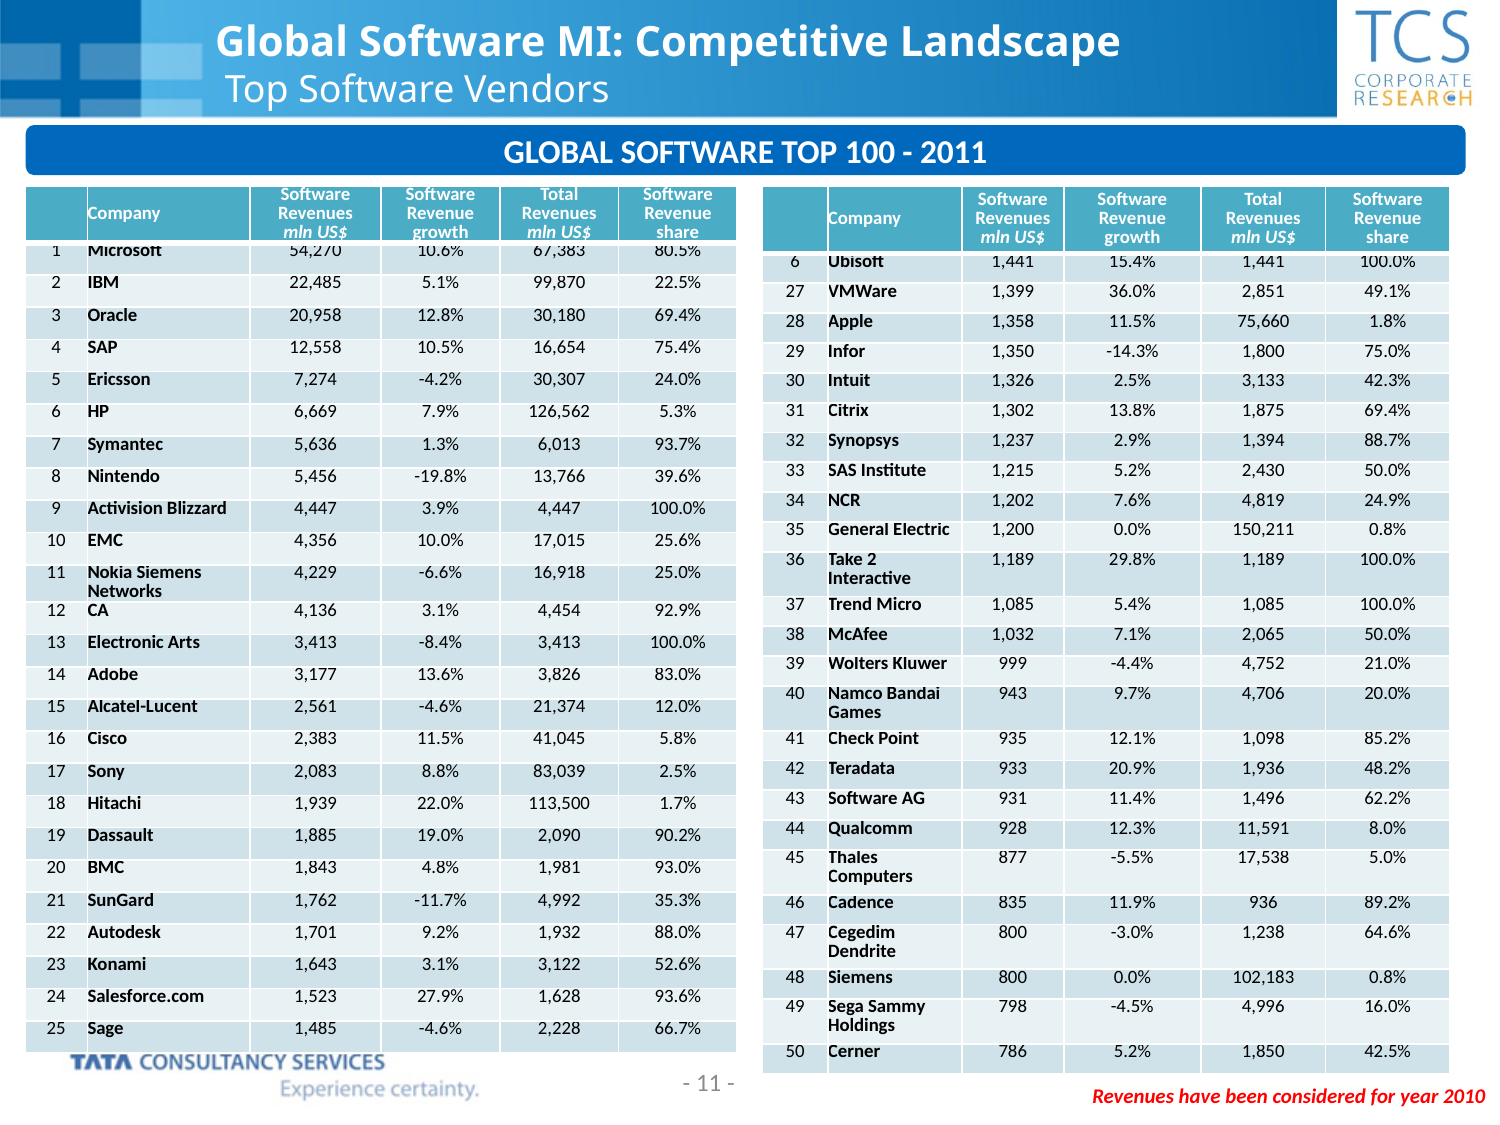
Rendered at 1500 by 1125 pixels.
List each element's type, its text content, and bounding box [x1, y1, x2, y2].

table_cell 1,762 [251, 893, 380, 923]
table_cell 12.3% [1065, 821, 1200, 849]
table_cell 35 [763, 523, 827, 551]
table_cell 1.7% [619, 796, 736, 827]
table_cell 12,558 [251, 340, 380, 371]
table_cell 7.6% [1065, 493, 1200, 521]
table_cell 6 [763, 256, 827, 282]
table_cell 23 [26, 957, 87, 988]
table_cell 4,992 [501, 893, 618, 923]
table_cell 18 [26, 796, 87, 827]
table_cell 1,085 [1202, 597, 1325, 625]
table_cell 11.5% [382, 732, 499, 762]
table_cell Take 2 Interactive [829, 553, 961, 596]
table_cell 21 [26, 893, 87, 923]
table_cell 30,307 [501, 372, 618, 403]
text_box - 11 - [650, 1062, 750, 1100]
table_cell 99,870 [501, 276, 618, 306]
table_cell 4,447 [251, 501, 380, 532]
table_cell 2,383 [251, 732, 380, 762]
table_cell 4 [26, 340, 87, 371]
table_cell 13,766 [501, 469, 618, 499]
table_cell Electronic Arts [88, 635, 249, 666]
table_cell 37 [763, 597, 827, 625]
table_cell 6,669 [251, 405, 380, 435]
table_cell 1,238 [1202, 925, 1325, 968]
table_cell 1,800 [1202, 344, 1325, 372]
table_header Software Revenue growth [382, 187, 499, 240]
table_cell NCR [829, 493, 961, 521]
table_cell 7,274 [251, 372, 380, 403]
table_cell 10.5% [382, 340, 499, 371]
table_cell 3,133 [1202, 374, 1325, 402]
table_cell 7.1% [1065, 627, 1200, 655]
table_cell General Electric [829, 523, 961, 551]
table_cell 5.2% [1065, 1045, 1200, 1073]
table_header Software Revenue share [619, 187, 736, 240]
table_header Software Revenue share [1326, 187, 1449, 251]
table_cell 36 [763, 553, 827, 596]
table_cell HP [88, 405, 249, 435]
table_cell 1,215 [963, 463, 1063, 491]
table_cell 49.1% [1326, 284, 1449, 312]
table_cell 20.0% [1326, 687, 1449, 730]
table_cell 47 [763, 925, 827, 968]
table_cell 4,454 [501, 603, 618, 634]
table_cell 22 [26, 925, 87, 955]
table_cell 32 [763, 433, 827, 461]
table_cell 25 [26, 1022, 87, 1052]
table_cell 1,441 [963, 256, 1063, 282]
table_cell 29 [763, 344, 827, 372]
table_cell 4,447 [501, 501, 618, 532]
table_cell 1,302 [963, 404, 1063, 432]
table_cell 27 [763, 284, 827, 312]
table_cell Wolters Kluwer [829, 657, 961, 685]
table_cell 13 [26, 635, 87, 666]
table_cell 42.5% [1326, 1045, 1449, 1073]
table_cell 80.5% [619, 246, 736, 274]
table_cell 943 [963, 687, 1063, 730]
table_cell 39 [763, 657, 827, 685]
table_cell 54,270 [251, 246, 380, 274]
table_cell 1.3% [382, 437, 499, 467]
table_cell 11.4% [1065, 791, 1200, 819]
table_cell 49 [763, 1000, 827, 1043]
table_cell 2 [26, 276, 87, 306]
table_cell 0.8% [1326, 523, 1449, 551]
table_header Software Revenues mln US$ [251, 187, 380, 240]
table_cell 2,065 [1202, 627, 1325, 655]
table_cell 931 [963, 791, 1063, 819]
table_cell 1,237 [963, 433, 1063, 461]
table_cell 5.0% [1326, 851, 1449, 894]
table_cell -19.8% [382, 469, 499, 499]
table_cell 42.3% [1326, 374, 1449, 402]
table_cell Nintendo [88, 469, 249, 499]
table_cell Sony [88, 764, 249, 795]
table_cell 9.7% [1065, 687, 1200, 730]
table_cell 1,932 [501, 925, 618, 955]
table_cell 6,013 [501, 437, 618, 467]
table_cell 2,430 [1202, 463, 1325, 491]
table_header Total Revenues mln US$ [1202, 187, 1325, 251]
table_cell 3,826 [501, 668, 618, 698]
table_header [763, 187, 827, 251]
table_cell 5.3% [619, 405, 736, 435]
table_cell -11.7% [382, 893, 499, 923]
table_cell 30 [763, 374, 827, 402]
table_cell 41,045 [501, 732, 618, 762]
table_cell 5.1% [382, 276, 499, 306]
table_cell 25.6% [619, 533, 736, 564]
table_cell Oracle [88, 308, 249, 339]
table_cell 50.0% [1326, 627, 1449, 655]
table_cell 33 [763, 463, 827, 491]
table_cell 75.0% [1326, 344, 1449, 372]
table_cell 4,819 [1202, 493, 1325, 521]
table_cell 1 [26, 246, 87, 274]
table_cell 4,996 [1202, 1000, 1325, 1043]
table_cell 2,561 [251, 700, 380, 730]
table_cell 0.8% [1326, 970, 1449, 998]
table_cell 88.0% [619, 925, 736, 955]
table_cell Trend Micro [829, 597, 961, 625]
table_cell 89.2% [1326, 896, 1449, 924]
table_cell Qualcomm [829, 821, 961, 849]
table_cell -3.0% [1065, 925, 1200, 968]
table_cell 93.7% [619, 437, 736, 467]
table_cell 4,706 [1202, 687, 1325, 730]
table_cell 34 [763, 493, 827, 521]
table_cell 8 [26, 469, 87, 499]
table_cell 93.0% [619, 861, 736, 891]
table_cell 4,356 [251, 533, 380, 564]
table_cell SAS Institute [829, 463, 961, 491]
table_cell 5,636 [251, 437, 380, 467]
table_cell -4.2% [382, 372, 499, 403]
table_cell 4,229 [251, 566, 380, 601]
table_cell 16 [26, 732, 87, 762]
table_cell 6 [26, 405, 87, 435]
table_cell 2,228 [501, 1022, 618, 1052]
table_cell 19.0% [382, 828, 499, 859]
table_cell 0.0% [1065, 970, 1200, 998]
table_cell Autodesk [88, 925, 249, 955]
table_cell Check Point [829, 732, 961, 760]
table_cell 24.9% [1326, 493, 1449, 521]
table_cell 7 [26, 437, 87, 467]
table_cell SAP [88, 340, 249, 371]
table_cell 1,701 [251, 925, 380, 955]
table_cell Sage [88, 1022, 249, 1052]
table_cell 24.0% [619, 372, 736, 403]
table_cell 1,643 [251, 957, 380, 988]
table_cell 0.0% [1065, 523, 1200, 551]
table_cell 1,496 [1202, 791, 1325, 819]
table_cell 1,875 [1202, 404, 1325, 432]
table_cell Hitachi [88, 796, 249, 827]
table_cell Microsoft [88, 246, 249, 274]
table_cell 16,918 [501, 566, 618, 601]
table_cell 1,358 [963, 314, 1063, 342]
table_cell 40 [763, 687, 827, 730]
table_cell 4.8% [382, 861, 499, 891]
table_cell 1,189 [963, 553, 1063, 596]
table_cell 38 [763, 627, 827, 655]
table_cell 1,885 [251, 828, 380, 859]
table_cell 39.6% [619, 469, 736, 499]
table_cell Cerner [829, 1045, 961, 1073]
table_cell 9 [26, 501, 87, 532]
table_cell 1,843 [251, 861, 380, 891]
table_cell Teradata [829, 761, 961, 789]
table_cell 66.7% [619, 1022, 736, 1052]
table_cell 3.9% [382, 501, 499, 532]
title Global Software MI: Competitive Landscape Top Software Vendors [199, 0, 1338, 125]
table_cell Cadence [829, 896, 961, 924]
table_cell 75,660 [1202, 314, 1325, 342]
table_cell 1,628 [501, 989, 618, 1020]
table_cell 102,183 [1202, 970, 1325, 998]
table_cell 1,085 [963, 597, 1063, 625]
table_cell 800 [963, 925, 1063, 968]
table_cell Symantec [88, 437, 249, 467]
table_cell -5.5% [1065, 851, 1200, 894]
table_cell 11,591 [1202, 821, 1325, 849]
table_cell Dassault [88, 828, 249, 859]
table_cell -4.5% [1065, 1000, 1200, 1043]
table_cell 5.8% [619, 732, 736, 762]
table_cell 798 [963, 1000, 1063, 1043]
table_cell 43 [763, 791, 827, 819]
table_cell Infor [829, 344, 961, 372]
table_cell 11.9% [1065, 896, 1200, 924]
table_cell Apple [829, 314, 961, 342]
table_cell 20 [26, 861, 87, 891]
table_header Company [829, 187, 961, 251]
table_cell 10.0% [382, 533, 499, 564]
table_cell 1,399 [963, 284, 1063, 312]
table_cell 3,413 [251, 635, 380, 666]
table_cell Ericsson [88, 372, 249, 403]
table_cell 1,032 [963, 627, 1063, 655]
table_cell 3.1% [382, 603, 499, 634]
table_cell 1,485 [251, 1022, 380, 1052]
table_header Software Revenues mln US$ [963, 187, 1063, 251]
table_header Company [88, 187, 249, 240]
table_cell Thales Computers [829, 851, 961, 894]
table_cell 27.9% [382, 989, 499, 1020]
table_cell 17 [26, 764, 87, 795]
table_cell 2,090 [501, 828, 618, 859]
table_cell 16.0% [1326, 1000, 1449, 1043]
table_cell 17,015 [501, 533, 618, 564]
table_cell 92.9% [619, 603, 736, 634]
table_cell Namco Bandai Games [829, 687, 961, 730]
table_cell 83.0% [619, 668, 736, 698]
table_cell 41 [763, 732, 827, 760]
table_cell 45 [763, 851, 827, 894]
table_cell 69.4% [1326, 404, 1449, 432]
table_cell 1,326 [963, 374, 1063, 402]
table_cell 1,189 [1202, 553, 1325, 596]
table_cell 44 [763, 821, 827, 849]
table_cell 19 [26, 828, 87, 859]
text_box Revenues have been considered for year 2010 [1012, 1074, 1500, 1115]
table_cell Cisco [88, 732, 249, 762]
table_header [26, 187, 87, 240]
table_cell Salesforce.com [88, 989, 249, 1020]
table_cell CA [88, 603, 249, 634]
table_cell 75.4% [619, 340, 736, 371]
table_cell 31 [763, 404, 827, 432]
table_cell 999 [963, 657, 1063, 685]
table_cell Nokia Siemens Networks [88, 566, 249, 601]
table_cell 12.0% [619, 700, 736, 730]
table_cell 5.2% [1065, 463, 1200, 491]
table_cell EMC [88, 533, 249, 564]
table_cell 150,211 [1202, 523, 1325, 551]
table_cell 3,122 [501, 957, 618, 988]
table_cell 13.6% [382, 668, 499, 698]
table_header Software Revenue growth [1065, 187, 1200, 251]
table_cell 20,958 [251, 308, 380, 339]
table_cell 28 [763, 314, 827, 342]
table_cell 11 [26, 566, 87, 601]
table_cell 877 [963, 851, 1063, 894]
table_cell McAfee [829, 627, 961, 655]
table_cell 83,039 [501, 764, 618, 795]
table_cell 100.0% [1326, 553, 1449, 596]
text_box GLOBAL SOFTWARE TOP 100 - 2011 [25, 125, 1466, 176]
table_cell 30,180 [501, 308, 618, 339]
table_cell -14.3% [1065, 344, 1200, 372]
table_cell 1,200 [963, 523, 1063, 551]
table_cell 8.8% [382, 764, 499, 795]
table_cell 21.0% [1326, 657, 1449, 685]
table_cell 1,981 [501, 861, 618, 891]
table_cell 10 [26, 533, 87, 564]
table_cell 126,562 [501, 405, 618, 435]
table_cell 786 [963, 1045, 1063, 1073]
table_cell 24 [26, 989, 87, 1020]
table_cell 1,350 [963, 344, 1063, 372]
table_cell 13.8% [1065, 404, 1200, 432]
table_cell 100.0% [1326, 256, 1449, 282]
table_cell 14 [26, 668, 87, 698]
table_cell 12.1% [1065, 732, 1200, 760]
table_cell Citrix [829, 404, 961, 432]
table_cell 1,850 [1202, 1045, 1325, 1073]
table_cell 50.0% [1326, 463, 1449, 491]
table_cell 1,939 [251, 796, 380, 827]
table_cell 113,500 [501, 796, 618, 827]
table_cell 935 [963, 732, 1063, 760]
table_cell 62.2% [1326, 791, 1449, 819]
table_cell 12 [26, 603, 87, 634]
table_cell 933 [963, 761, 1063, 789]
table_cell -6.6% [382, 566, 499, 601]
table_cell 1,523 [251, 989, 380, 1020]
table_cell 100.0% [1326, 597, 1449, 625]
table_cell 2,083 [251, 764, 380, 795]
table_cell VMWare [829, 284, 961, 312]
table_cell Adobe [88, 668, 249, 698]
table_cell 3 [26, 308, 87, 339]
table_cell 1,936 [1202, 761, 1325, 789]
table_cell SunGard [88, 893, 249, 923]
table_cell 25.0% [619, 566, 736, 601]
table_cell 2,851 [1202, 284, 1325, 312]
table_cell 85.2% [1326, 732, 1449, 760]
table_cell 2.5% [619, 764, 736, 795]
table_cell 9.2% [382, 925, 499, 955]
table_cell 88.7% [1326, 433, 1449, 461]
table_cell 35.3% [619, 893, 736, 923]
table_cell 1.8% [1326, 314, 1449, 342]
table_cell 15 [26, 700, 87, 730]
table_cell 1,394 [1202, 433, 1325, 461]
table_cell Intuit [829, 374, 961, 402]
table_cell -4.6% [382, 700, 499, 730]
table_cell 5.4% [1065, 597, 1200, 625]
table_cell 16,654 [501, 340, 618, 371]
table_cell Sega Sammy Holdings [829, 1000, 961, 1043]
table_cell 22.5% [619, 276, 736, 306]
table_cell 1,441 [1202, 256, 1325, 282]
table_cell 11.5% [1065, 314, 1200, 342]
table_cell 46 [763, 896, 827, 924]
table_cell 5,456 [251, 469, 380, 499]
table_cell 4,136 [251, 603, 380, 634]
table_cell 100.0% [619, 501, 736, 532]
table_cell 2.9% [1065, 433, 1200, 461]
table_cell 835 [963, 896, 1063, 924]
table_cell IBM [88, 276, 249, 306]
table_cell 36.0% [1065, 284, 1200, 312]
table_cell Synopsys [829, 433, 961, 461]
table_cell 93.6% [619, 989, 736, 1020]
table_cell 3.1% [382, 957, 499, 988]
table_cell 67,383 [501, 246, 618, 274]
table_cell 64.6% [1326, 925, 1449, 968]
table_cell 10.6% [382, 246, 499, 274]
table_cell 3,177 [251, 668, 380, 698]
table_cell 42 [763, 761, 827, 789]
table_cell 50 [763, 1045, 827, 1073]
table_cell 52.6% [619, 957, 736, 988]
table_cell 69.4% [619, 308, 736, 339]
table_cell 5 [26, 372, 87, 403]
table_cell 29.8% [1065, 553, 1200, 596]
table_cell 800 [963, 970, 1063, 998]
table_cell -4.6% [382, 1022, 499, 1052]
table_cell 90.2% [619, 828, 736, 859]
table_cell Ubisoft [829, 256, 961, 282]
table_cell 4,752 [1202, 657, 1325, 685]
table_cell 21,374 [501, 700, 618, 730]
table_cell 48.2% [1326, 761, 1449, 789]
table_cell 1,202 [963, 493, 1063, 521]
table_cell -4.4% [1065, 657, 1200, 685]
table_cell 22.0% [382, 796, 499, 827]
table_cell Activision Blizzard [88, 501, 249, 532]
table_cell 928 [963, 821, 1063, 849]
table_cell Software AG [829, 791, 961, 819]
table_cell Konami [88, 957, 249, 988]
table_cell -8.4% [382, 635, 499, 666]
table_cell 20.9% [1065, 761, 1200, 789]
table_cell 48 [763, 970, 827, 998]
table_cell Cegedim Dendrite [829, 925, 961, 968]
table_cell 936 [1202, 896, 1325, 924]
table_cell 1,098 [1202, 732, 1325, 760]
table_cell 7.9% [382, 405, 499, 435]
table_cell Siemens [829, 970, 961, 998]
table_cell 2.5% [1065, 374, 1200, 402]
picture [0, 0, 1500, 1124]
table_cell 17,538 [1202, 851, 1325, 894]
table_cell Alcatel-Lucent [88, 700, 249, 730]
table_cell 100.0% [619, 635, 736, 666]
table_cell 12.8% [382, 308, 499, 339]
table_cell 3,413 [501, 635, 618, 666]
table_cell 15.4% [1065, 256, 1200, 282]
table_header Total Revenues mln US$ [501, 187, 618, 240]
table_cell 22,485 [251, 276, 380, 306]
table_cell 8.0% [1326, 821, 1449, 849]
table_cell BMC [88, 861, 249, 891]
